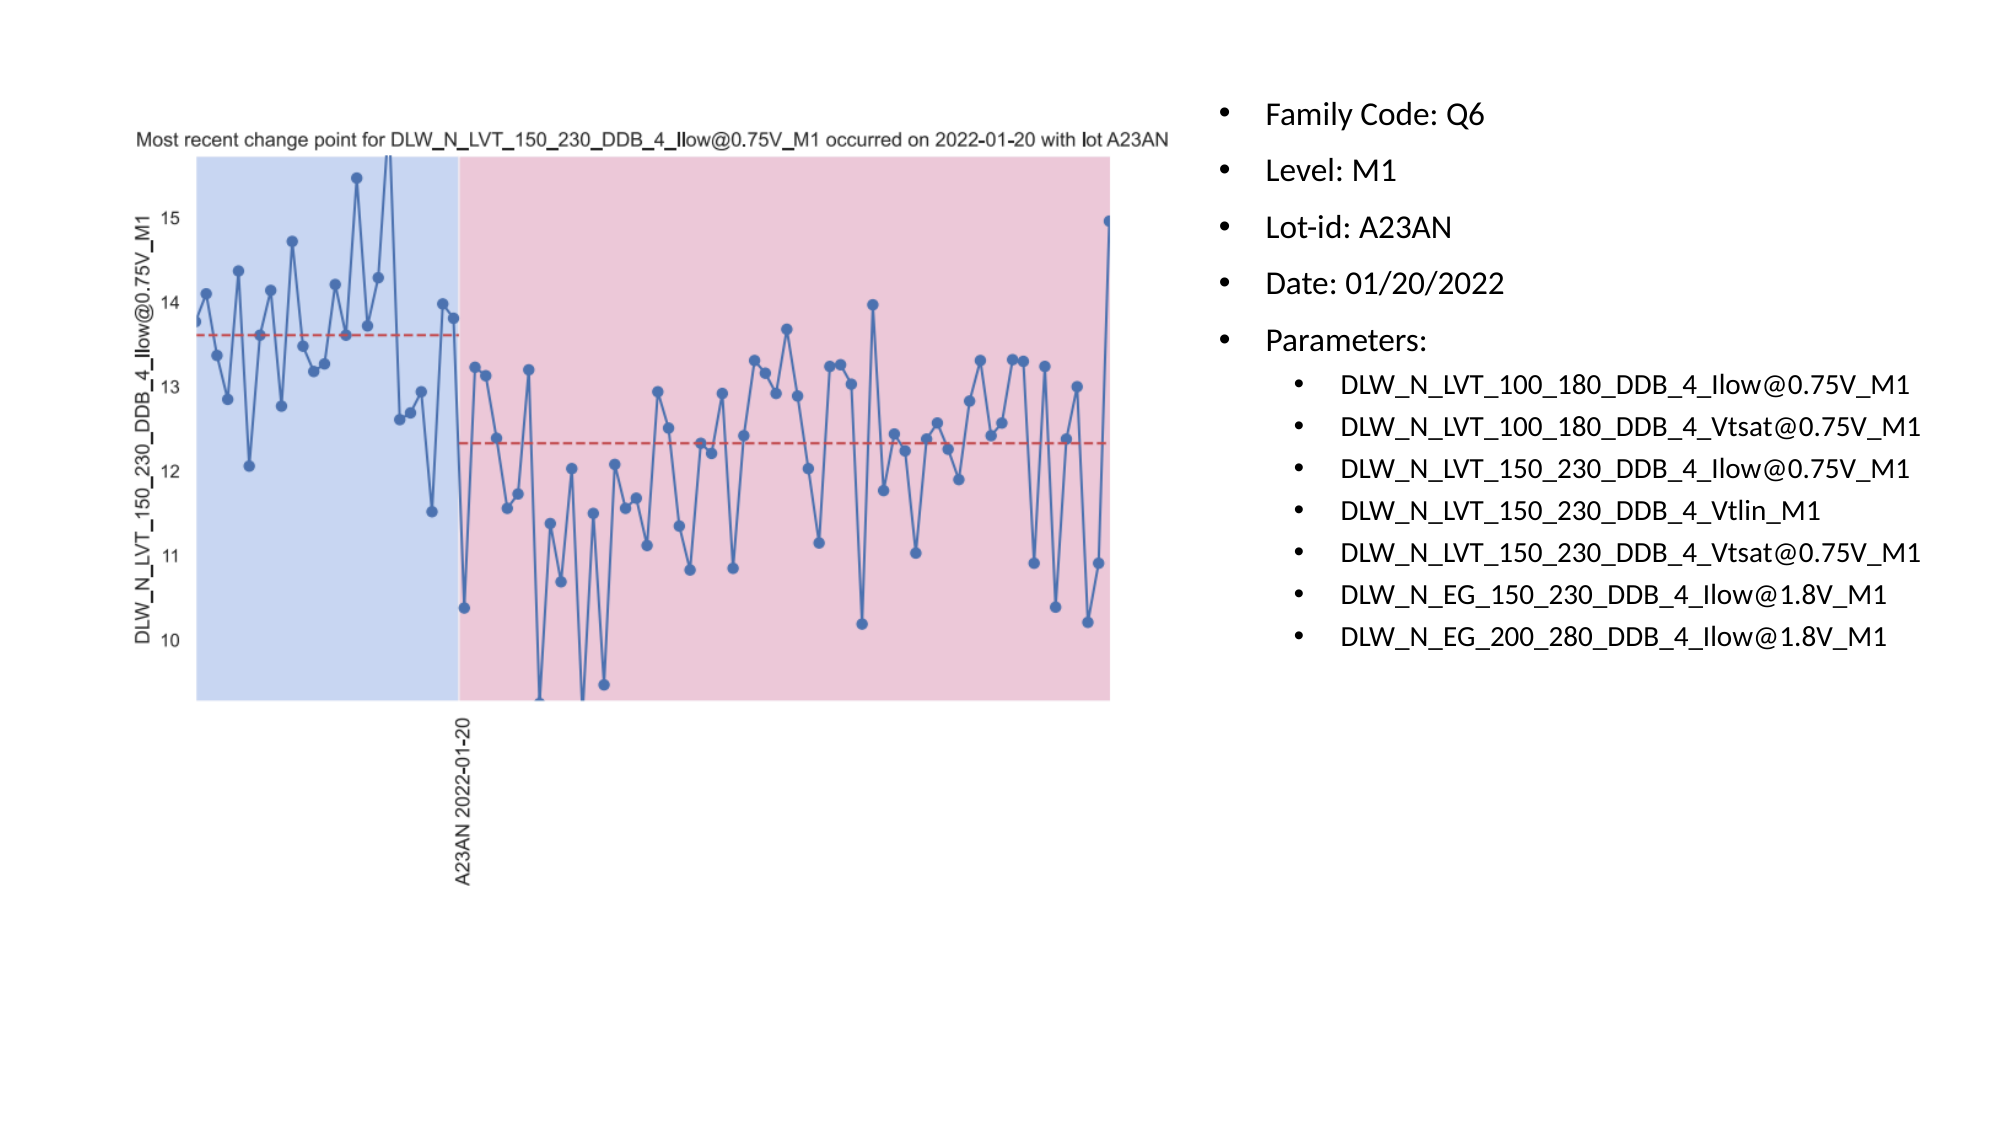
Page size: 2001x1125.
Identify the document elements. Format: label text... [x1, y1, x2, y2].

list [76, 73, 1226, 943]
text_box Family Code: Q6 Level: M1 Lot-id: A23AN Date: 01/20/2022 Parameters: DLW_N_LVT_100_180_DDB_4_Ilow@0.75V_M1 DLW_N_LVT_100_180_DDB_4_Vtsat@0.75V_M1 DLW_N_LVT_150_230_DDB_4_Ilow@0.75V_M1 DLW_N_LVT_150_230_DDB_4_Vtlin_M1 DLW_N_LVT_150_230_DDB_4_Vtsat@0.75V_M1 DLW_N_EG_150_230_DDB_4_Ilow@1.8V_M1 DLW_N_EG_200_280_DDB_4_Ilow@1.8V_M1 [1204, 88, 1973, 977]
